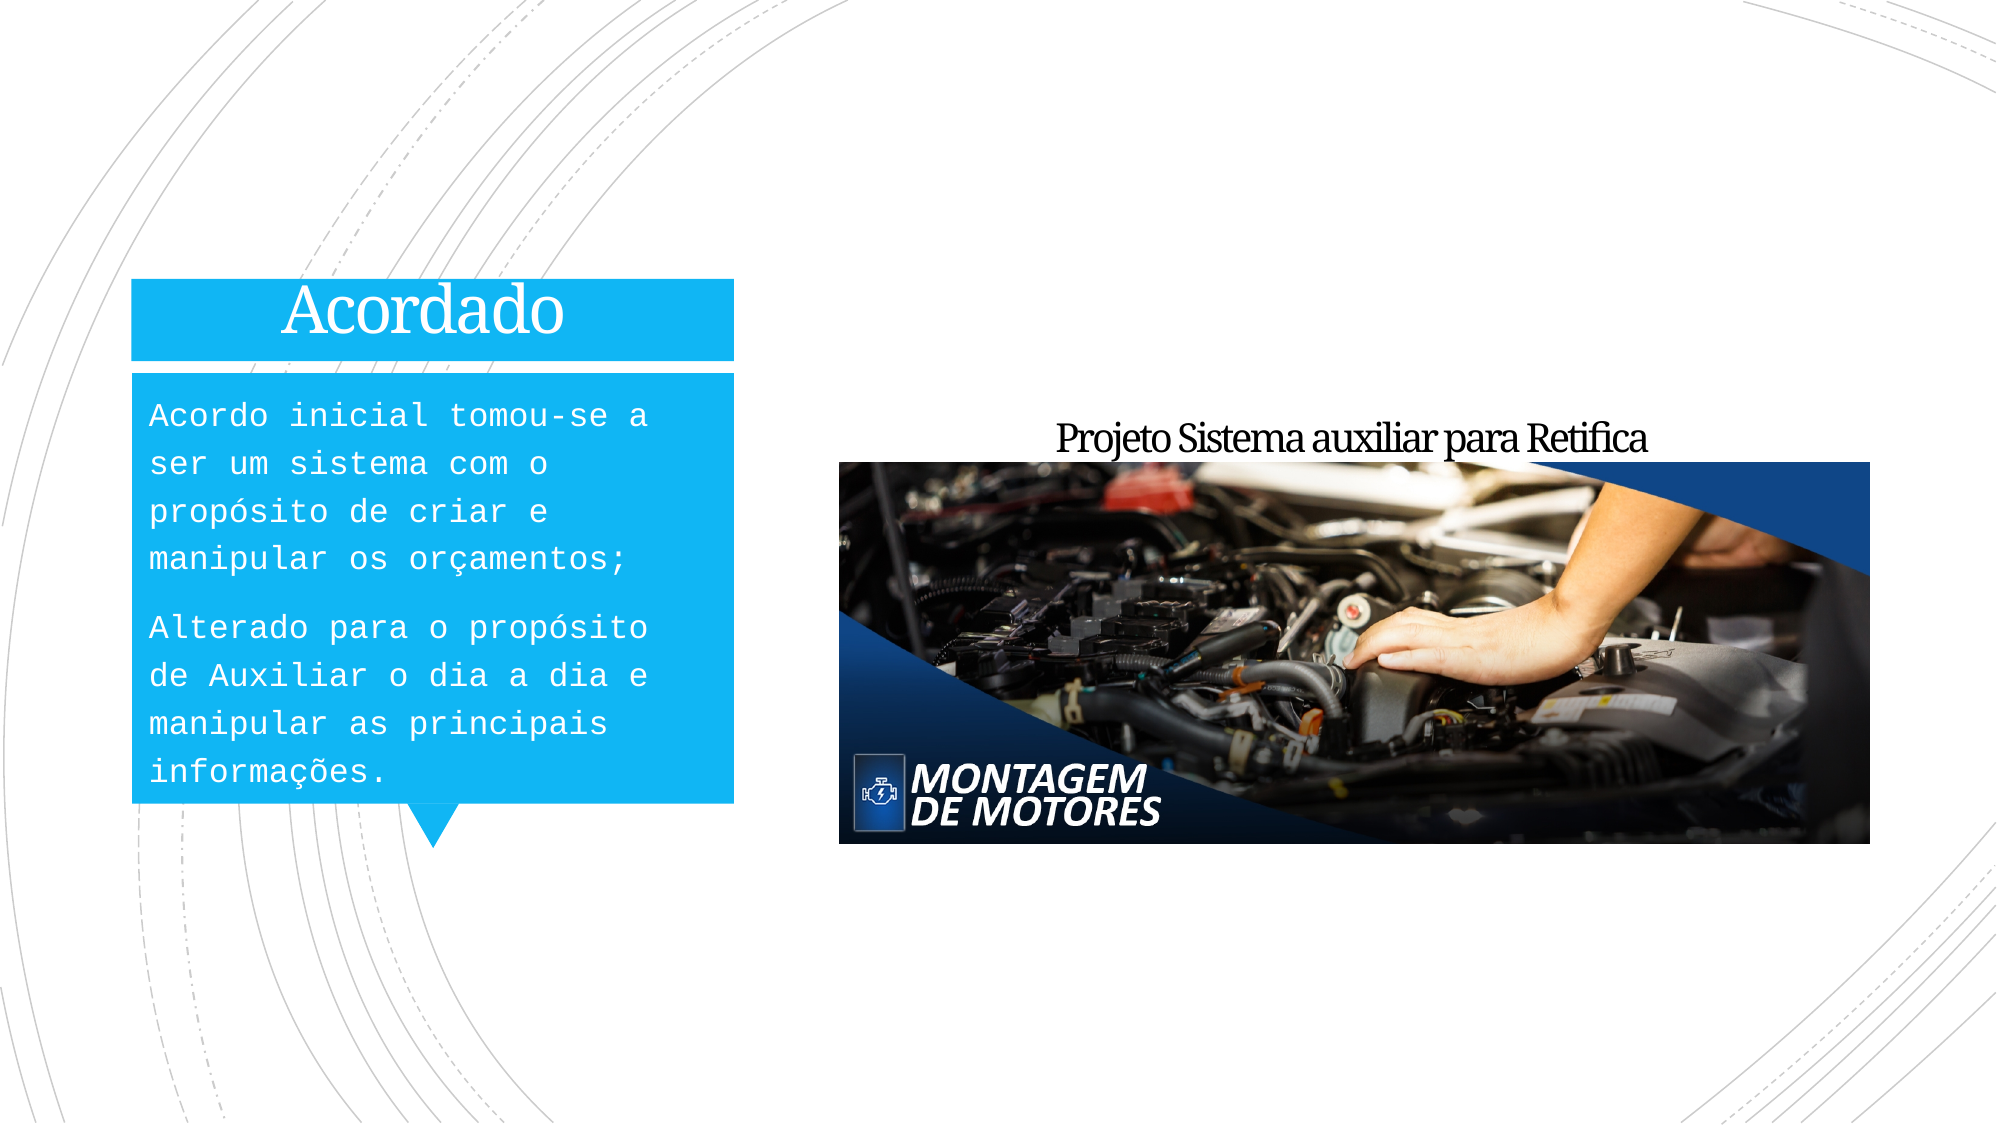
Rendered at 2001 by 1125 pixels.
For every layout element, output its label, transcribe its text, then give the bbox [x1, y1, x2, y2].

list Acordo inicial tomou-se a ser um sistema com o propósito de criar e manipular os orçamentos; Alterado para o propósito de Auxiliar o dia a dia e manipular as principais informações. [133, 377, 711, 788]
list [839, 462, 1870, 844]
text_box Acordado [136, 222, 712, 348]
title Projeto Sistema auxiliar para Retifica [1017, 293, 1689, 462]
